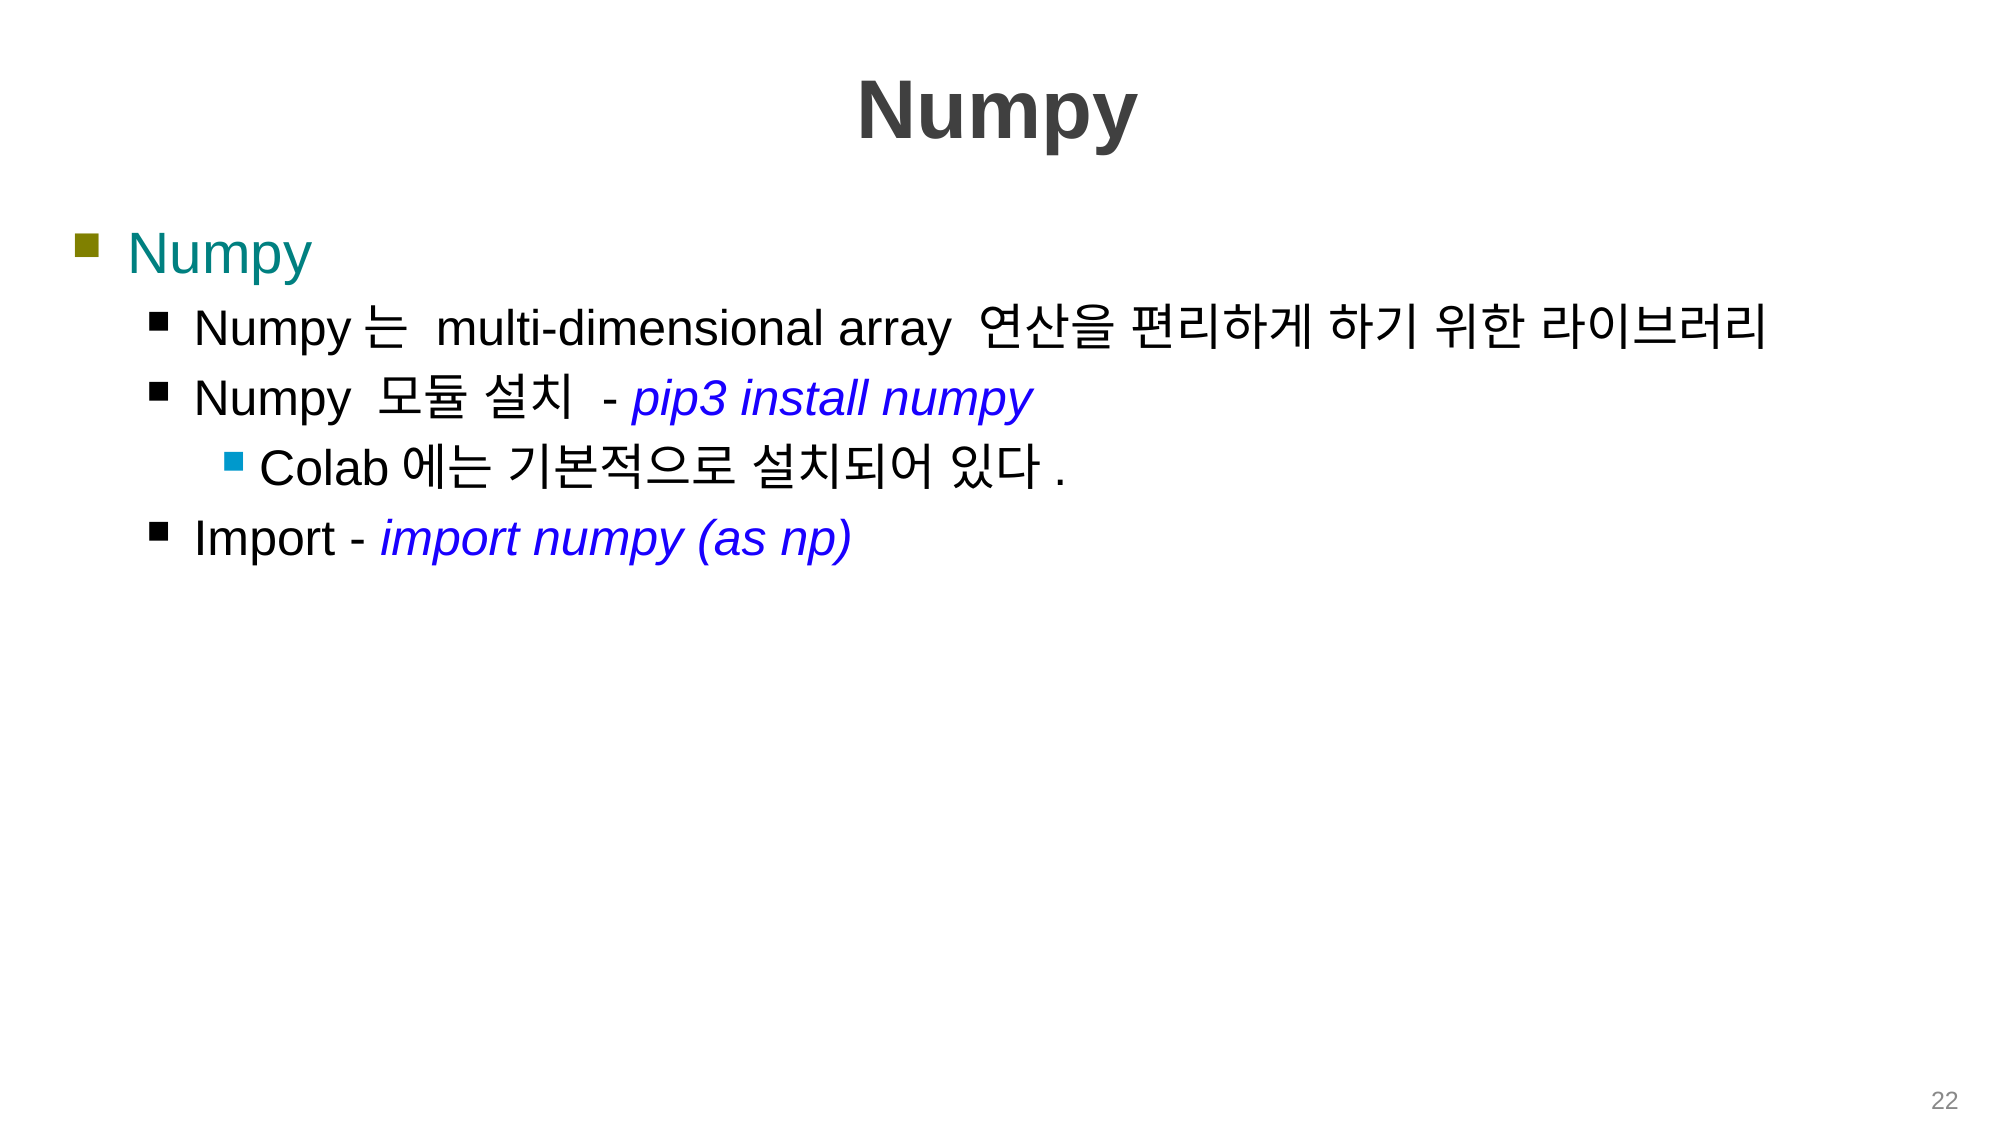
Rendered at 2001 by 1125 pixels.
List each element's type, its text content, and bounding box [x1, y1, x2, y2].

list Numpy Numpy는 multi-dimensional array 연산을 편리하게 하기 위한 라이브러리 Numpy 모듈 설치 - pip3 install numpy Colab에는 기본적으로 설치되어 있다. Import - import numpy (as np) [56, 207, 1941, 1036]
title Numpy [54, 24, 1941, 185]
slide_number 22 [1897, 1081, 1993, 1123]
